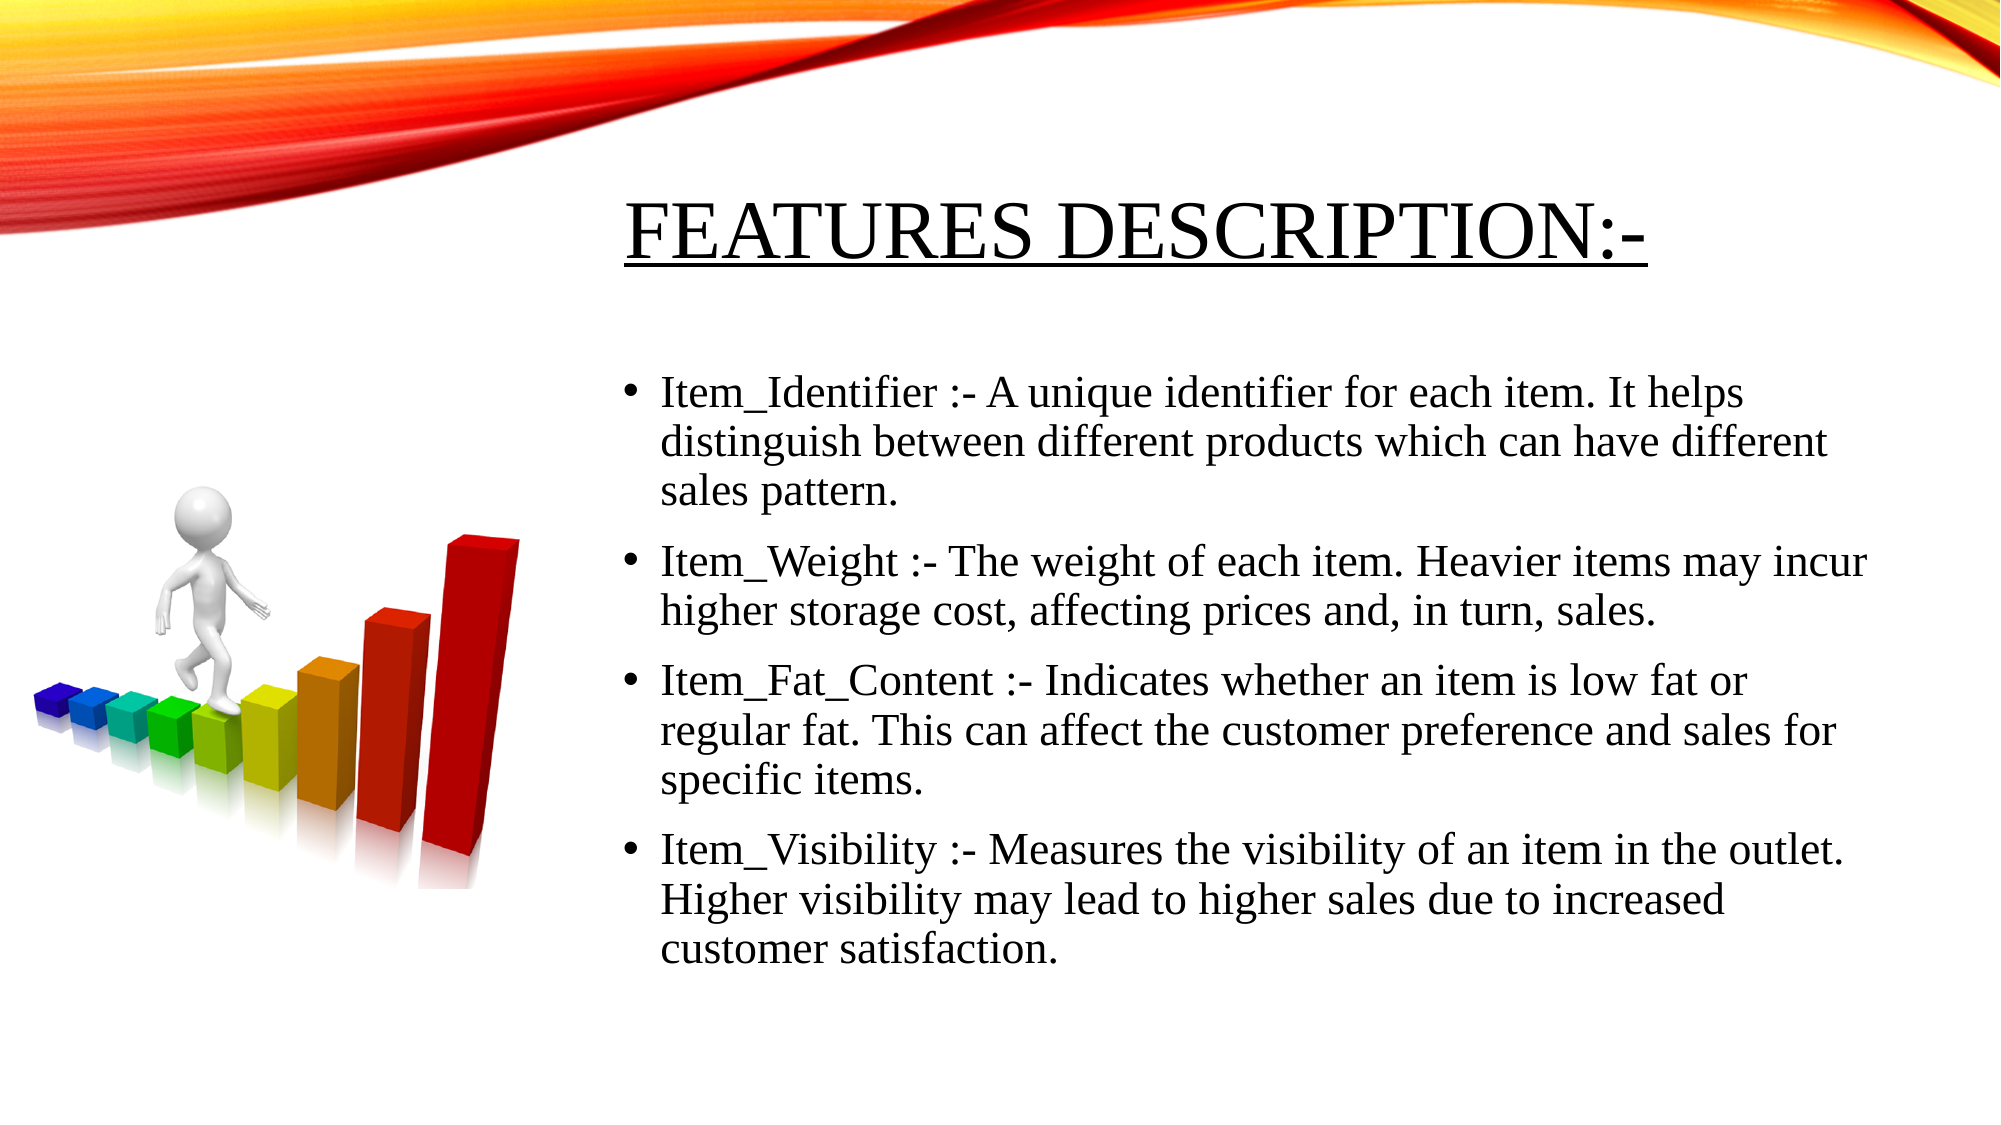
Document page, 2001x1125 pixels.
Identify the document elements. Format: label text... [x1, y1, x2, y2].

title FEATURES DESCRIPTION:- [474, 125, 1663, 338]
picture [0, 0, 2000, 237]
list Item_Identifier :- A unique identifier for each item. It helps distinguish between different products which can have different sales pattern. Item_Weight :- The weight of each item. Heavier items may incur higher storage cost, affecting prices and, in turn, sales. Item_Fat_Content :- Indicates whether an item is low fat or regular fat. This can affect the customer preference and sales for specific items. Item_Visibility :- Measures the visibility of an item in the outlet. Higher visibility may lead to higher sales due to increased customer satisfaction. [607, 360, 1888, 1021]
picture [0, 450, 567, 890]
